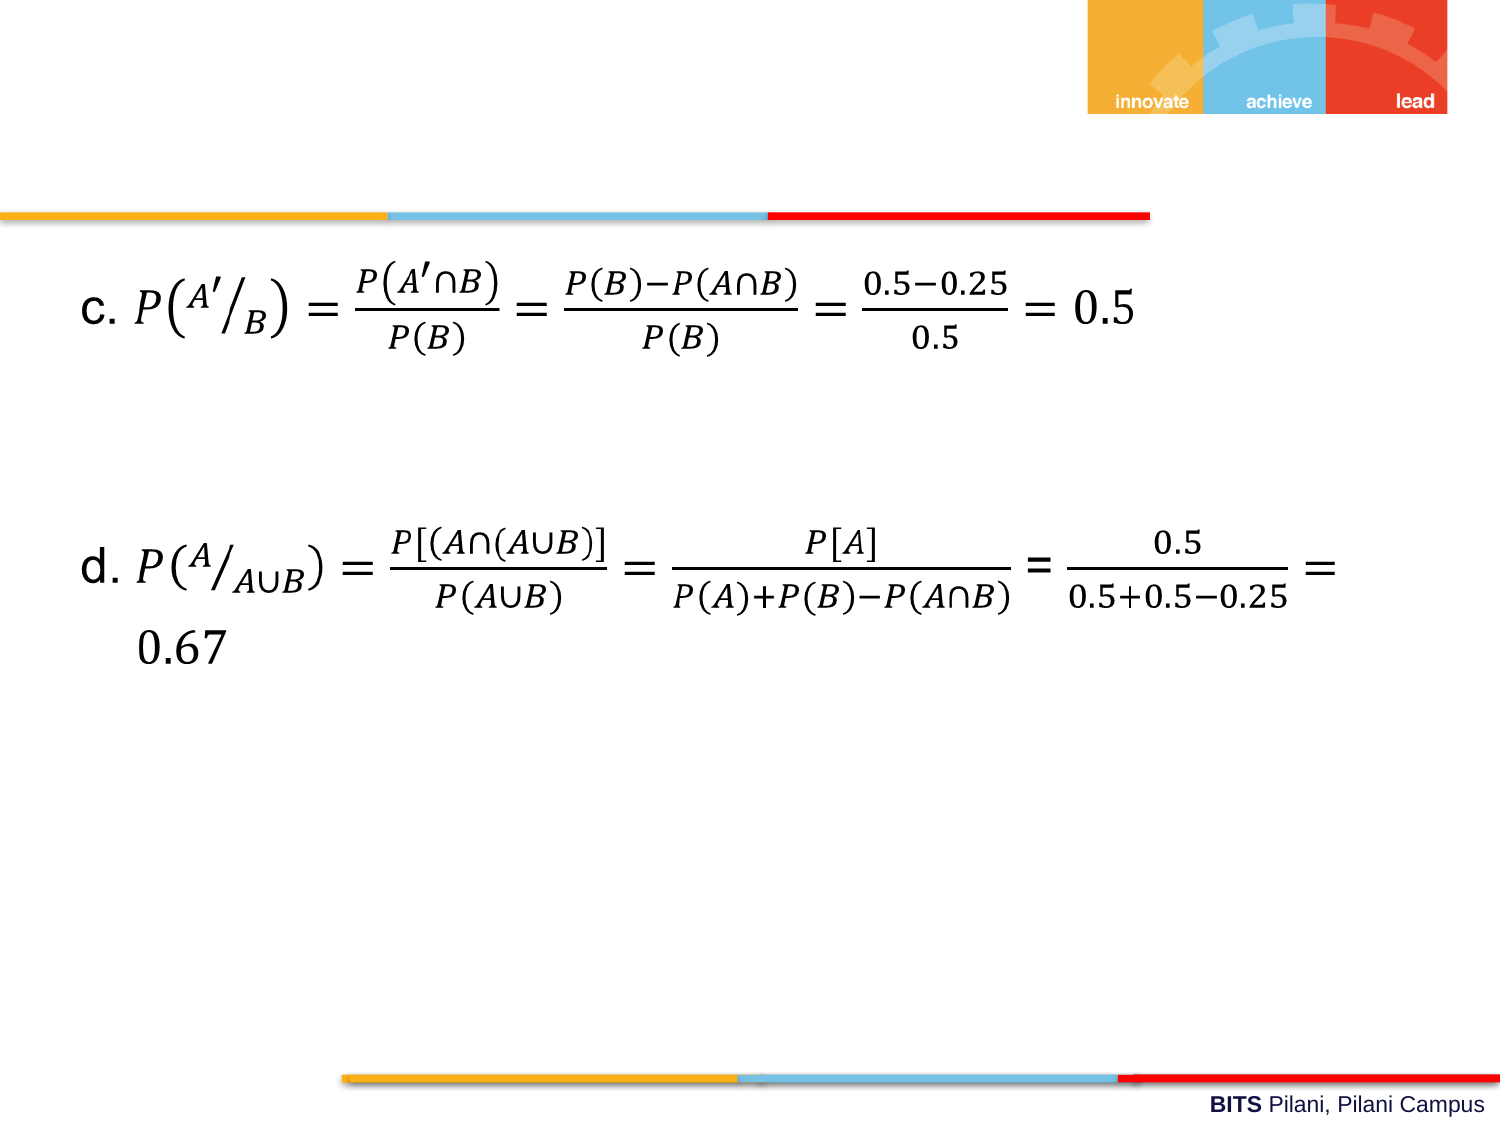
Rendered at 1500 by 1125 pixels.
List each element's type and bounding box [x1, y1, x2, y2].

picture [1087, 0, 1448, 114]
list [50, 245, 1400, 988]
